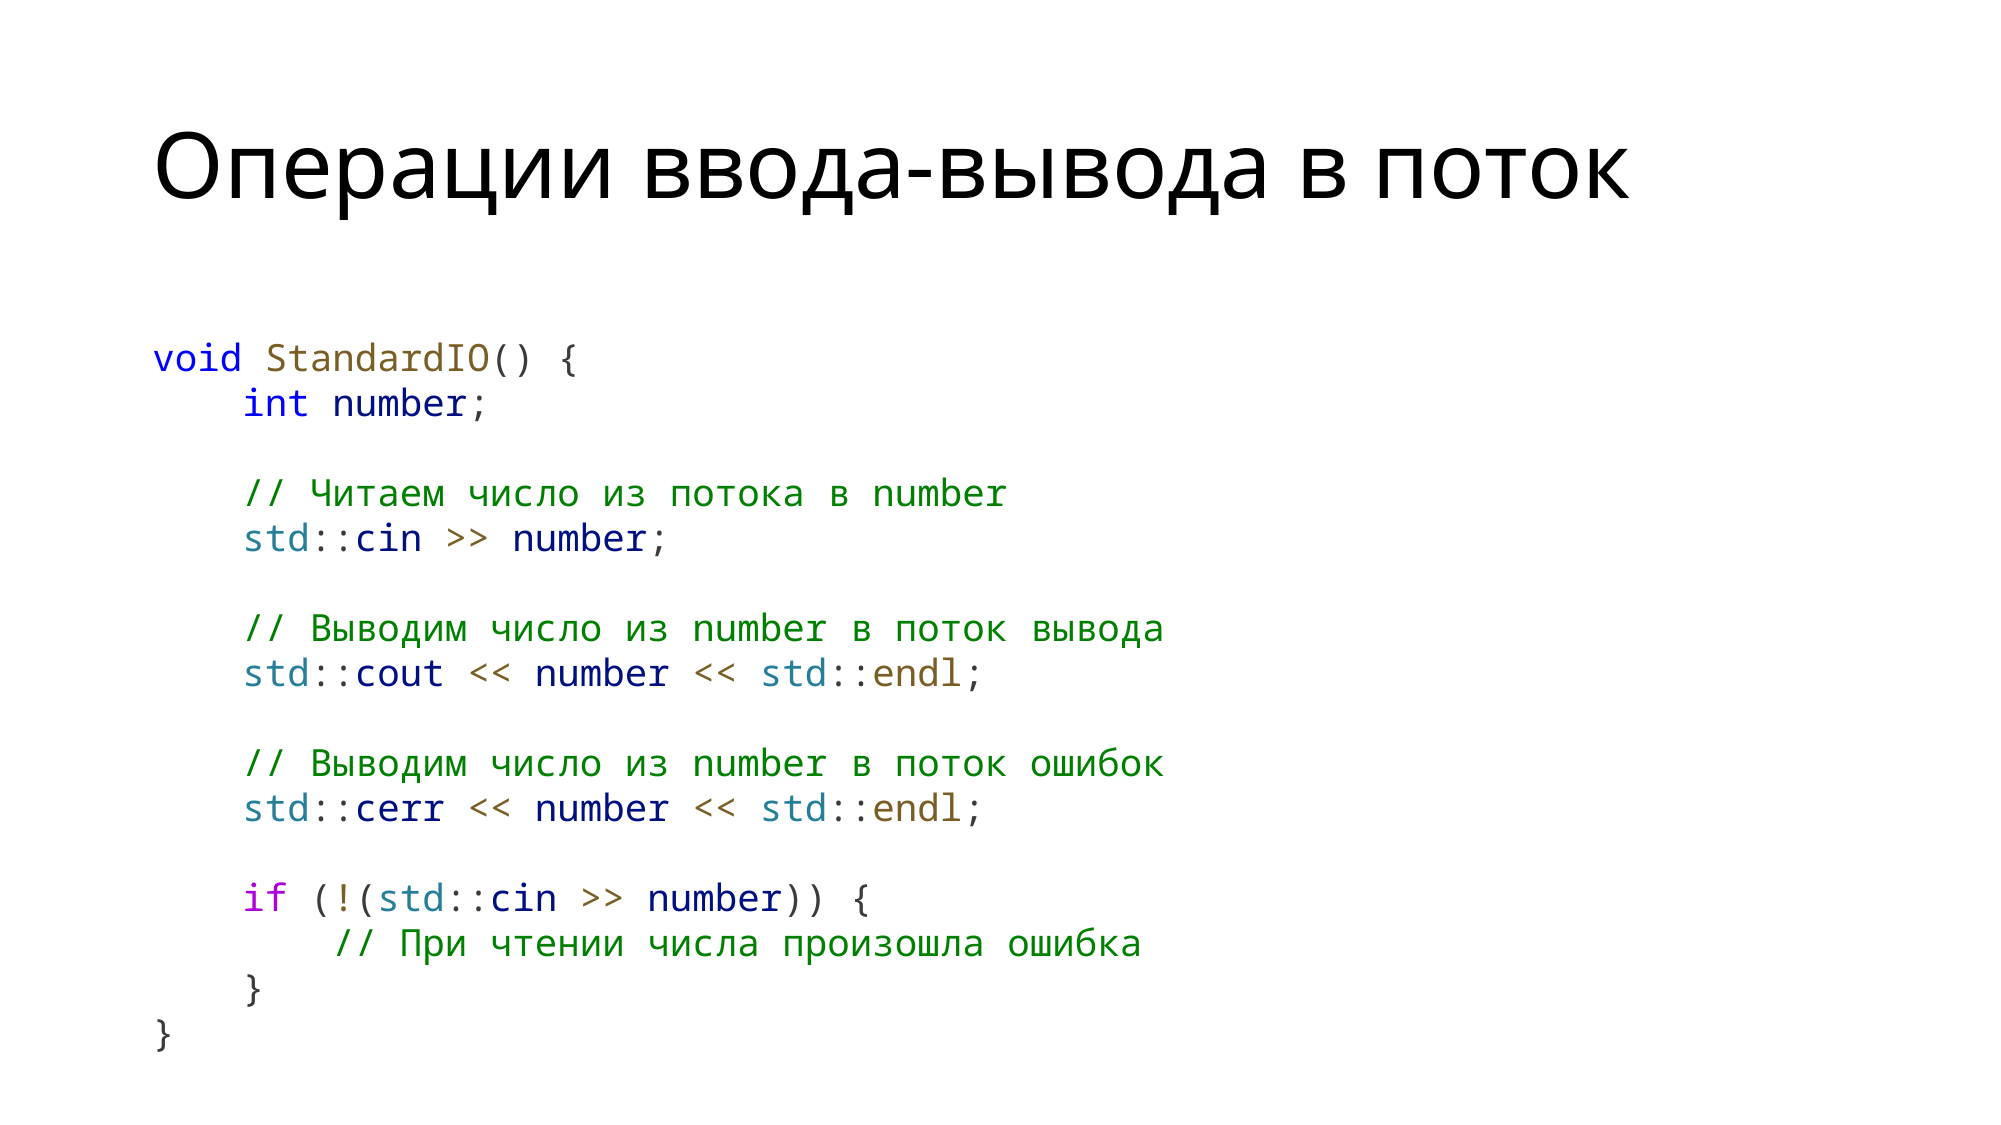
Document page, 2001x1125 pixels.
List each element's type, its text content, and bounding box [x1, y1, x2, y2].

title Операции ввода-вывода в поток [137, 59, 1863, 278]
text_box void StandardIO() { int number; // Читаем число из потока в number std::cin >> number; // Выводим число из number в поток вывода std::cout << number << std::endl; // Выводим число из number в поток ошибок std::cerr << number << std::endl; if (!(std::cin >> number)) { // При чтении числа произошла ошибка } } [137, 326, 1910, 1061]
